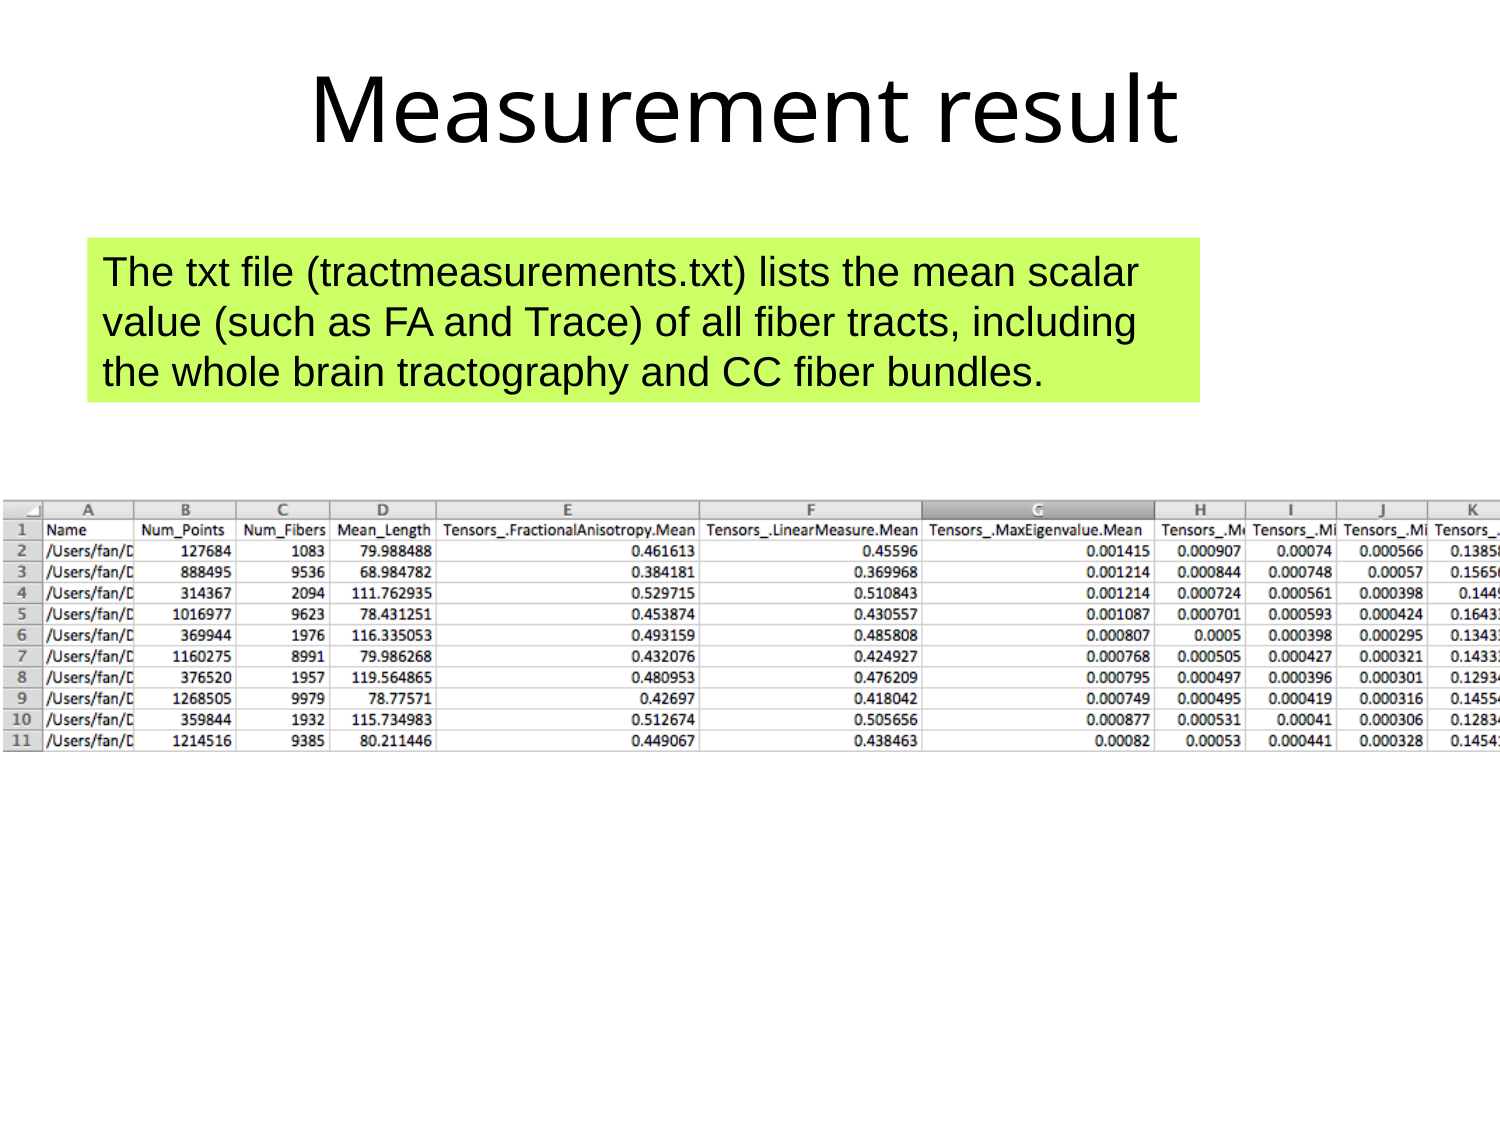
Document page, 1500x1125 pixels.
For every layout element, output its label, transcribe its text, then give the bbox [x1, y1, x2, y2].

picture [2, 499, 1500, 753]
title Measurement result [12, 12, 1500, 200]
text_box The txt file (tractmeasurements.txt) lists the mean scalar value (such as FA and Trace) of all fiber tracts, including the whole brain tractography and CC fiber bundles. [87, 237, 1200, 403]
